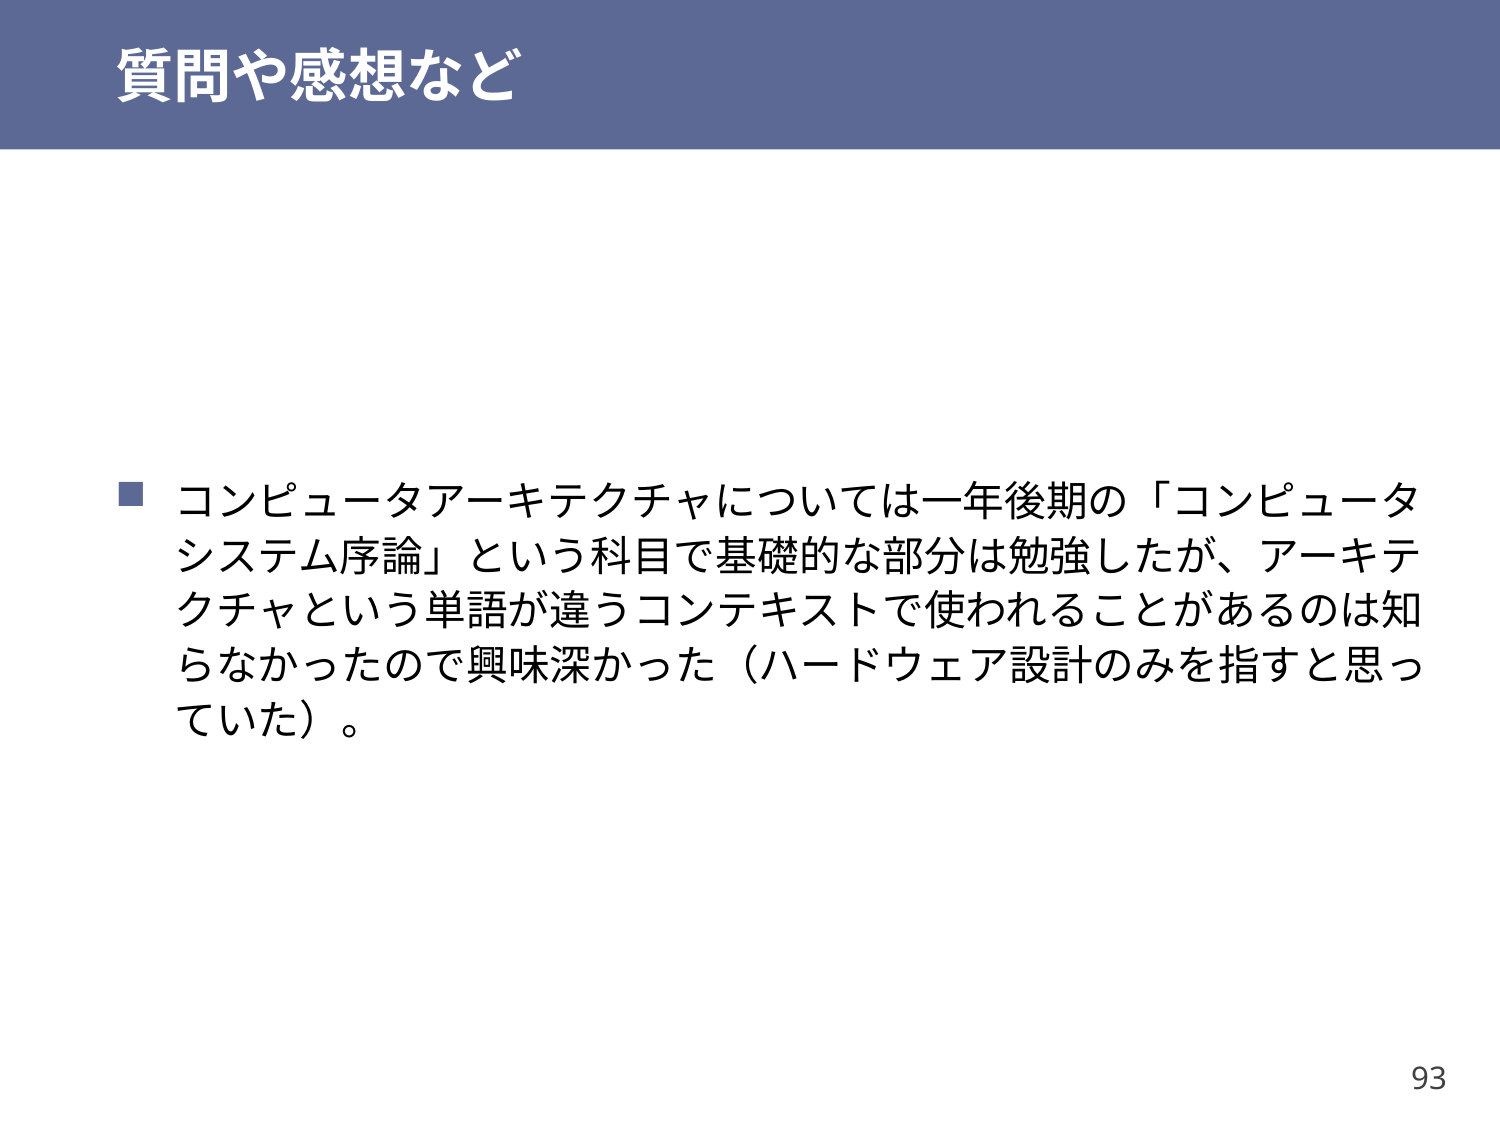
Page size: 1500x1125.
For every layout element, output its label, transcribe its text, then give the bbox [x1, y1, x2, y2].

title 質問や感想など [100, 0, 1500, 150]
list コンピュータアーキテクチャについては一年後期の「コンピュータシステム序論」という科目で基礎的な部分は勉強したが、アーキテクチャという単語が違うコンテキストで使われることがあるのは知らなかったので興味深かった（ハードウェア設計のみを指すと思っていた）。 [100, 178, 1459, 1036]
